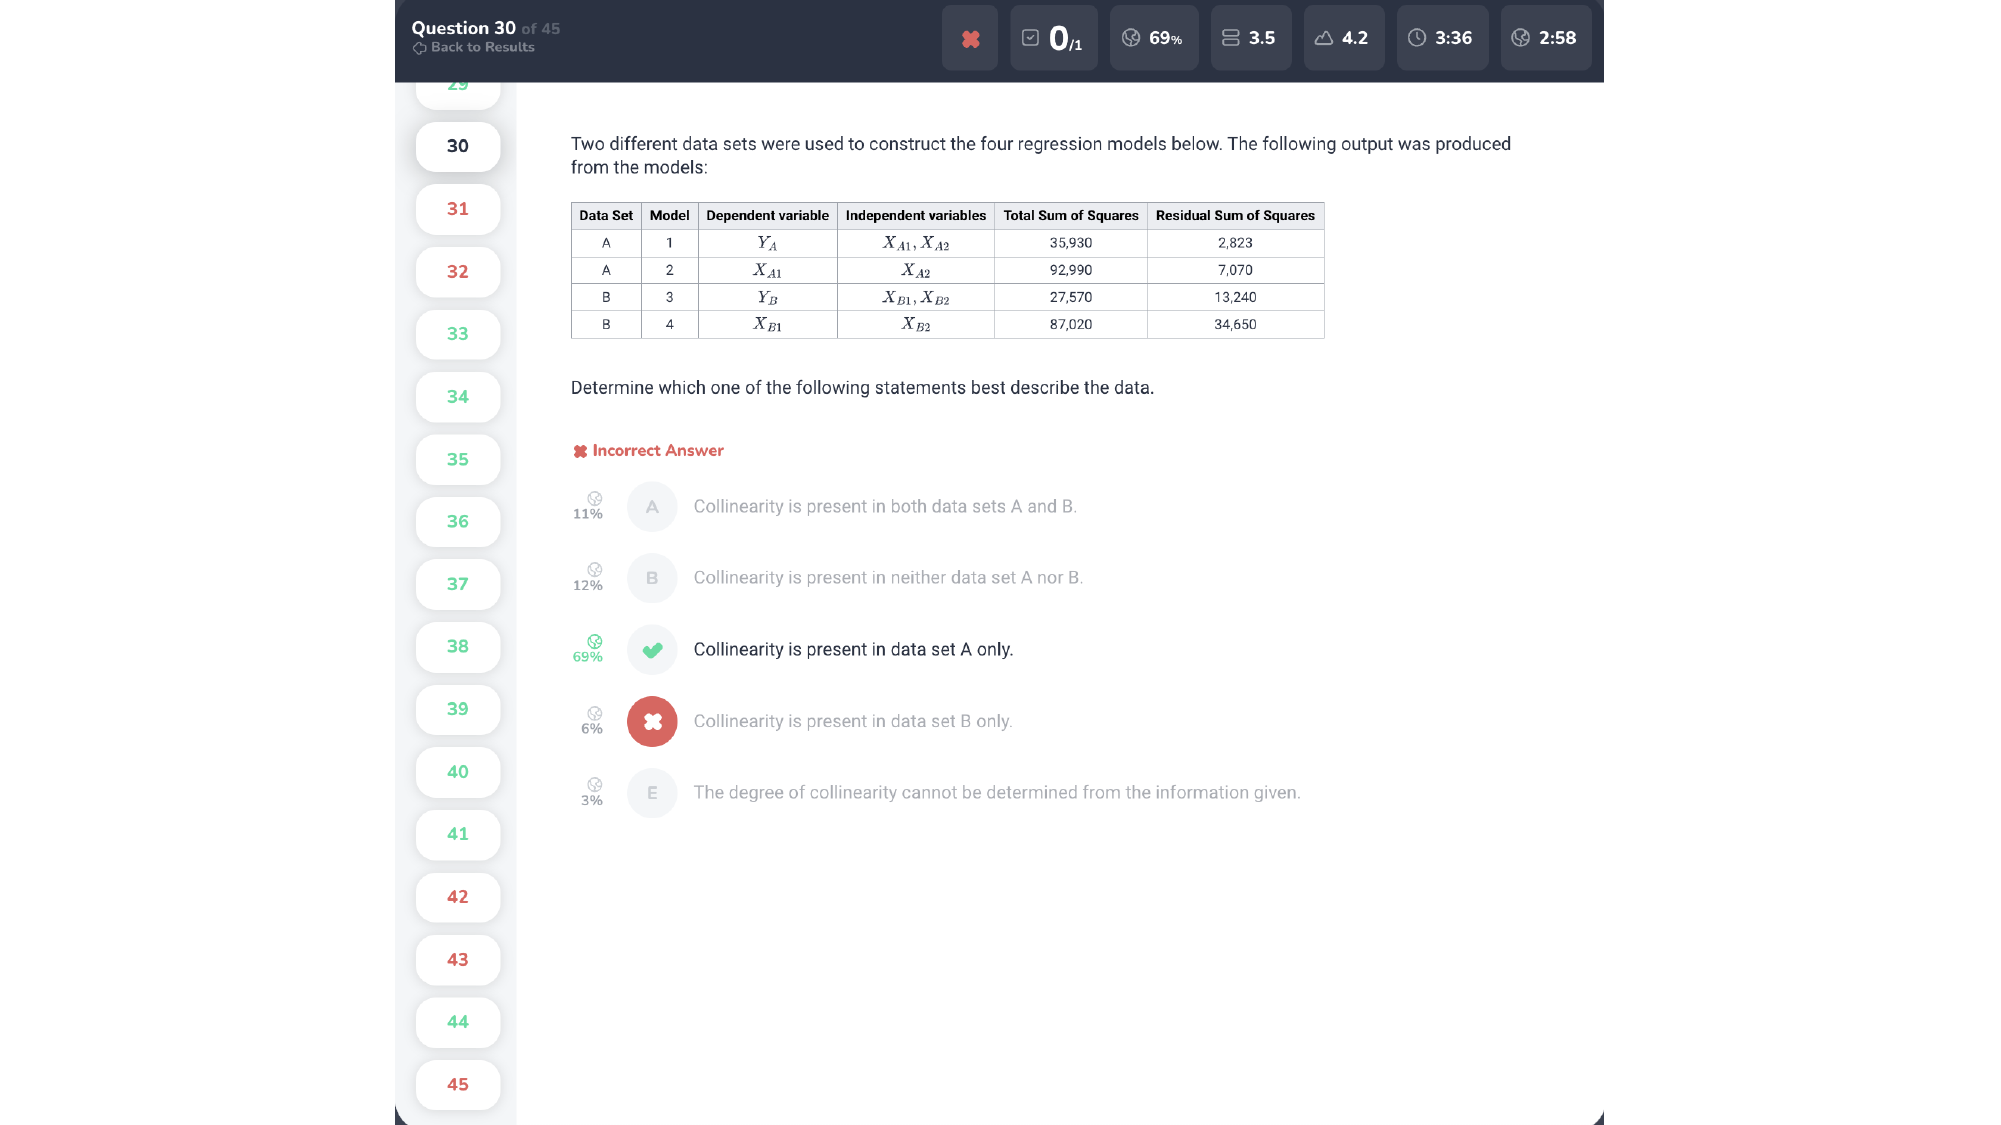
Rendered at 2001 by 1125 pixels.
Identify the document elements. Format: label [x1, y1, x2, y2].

picture [395, 0, 1605, 1125]
